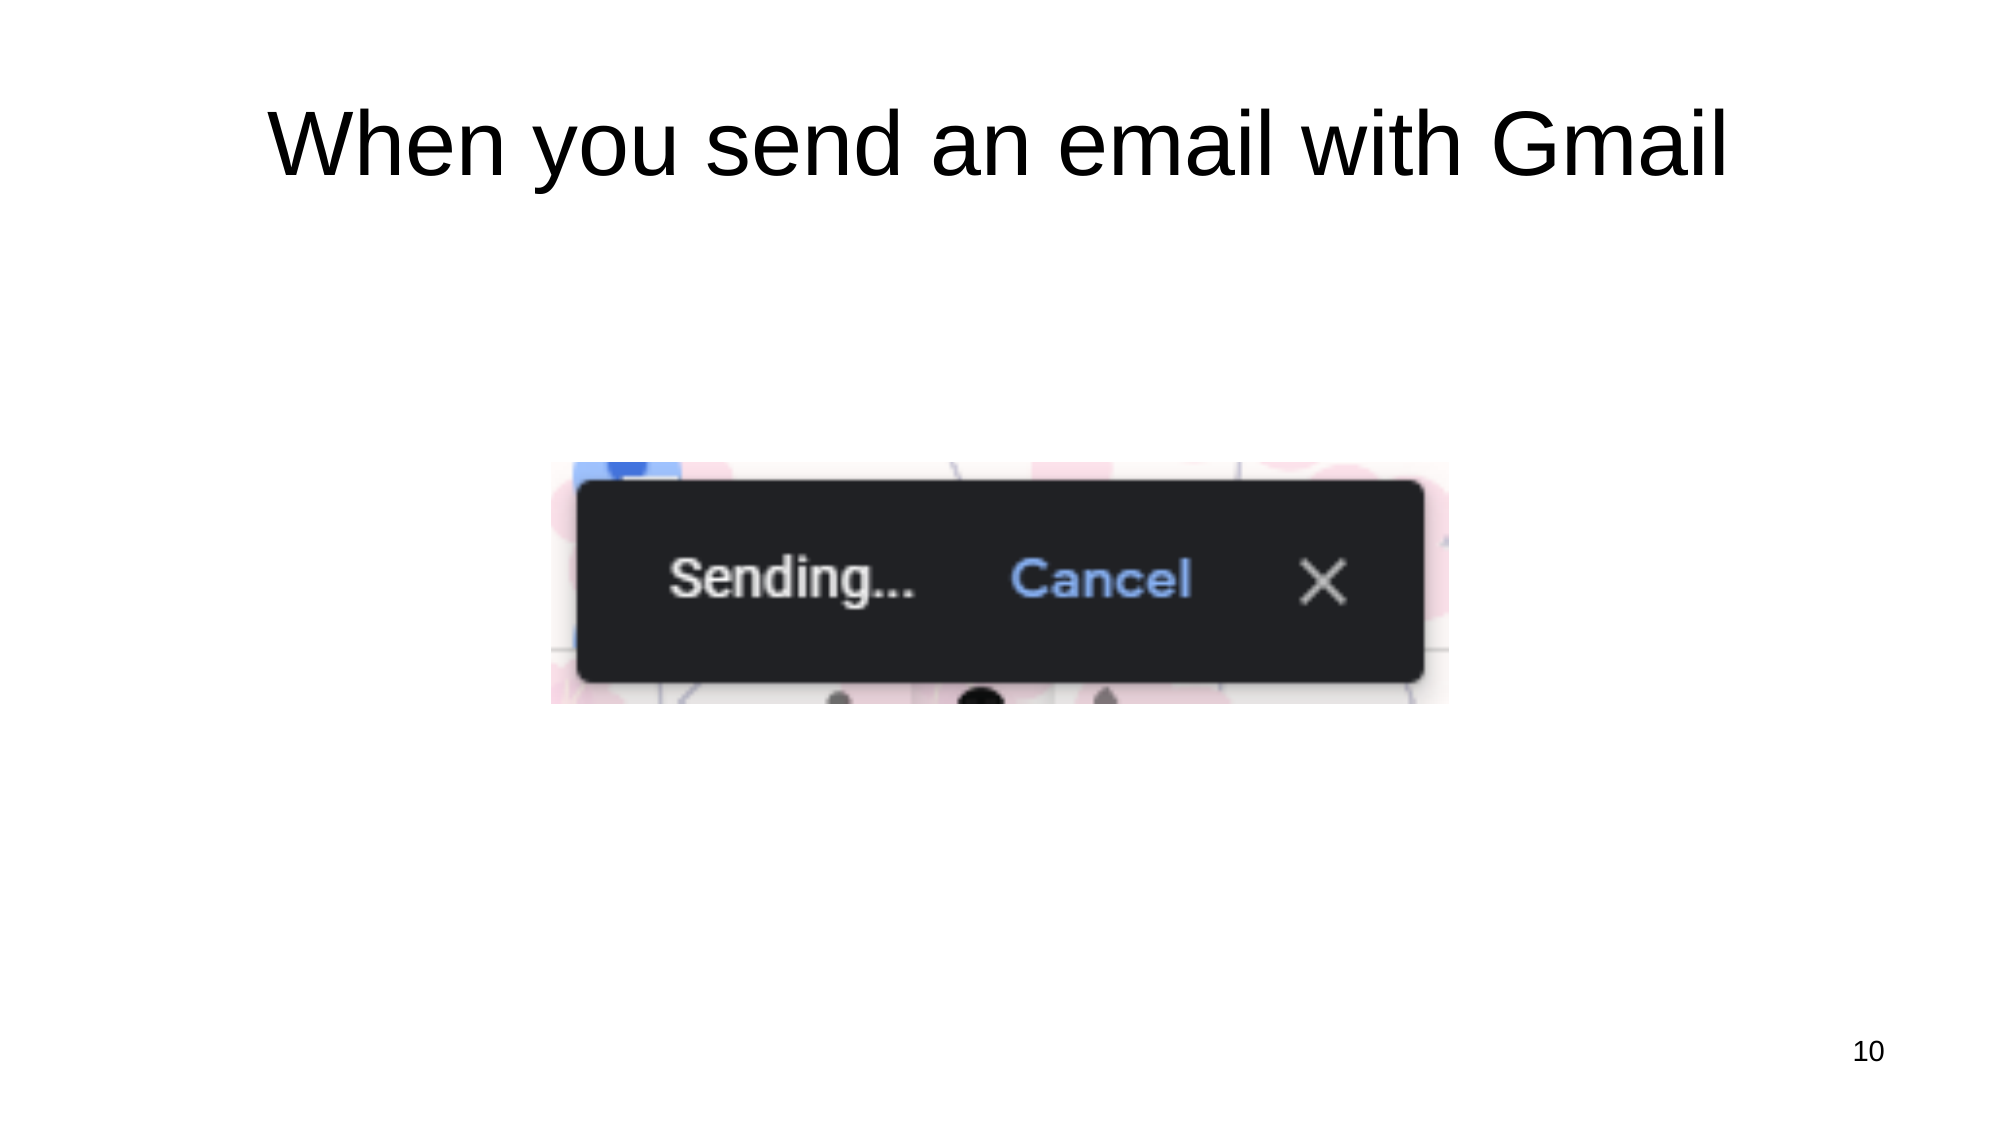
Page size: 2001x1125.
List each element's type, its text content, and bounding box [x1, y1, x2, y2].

slide_number 10 [1433, 1024, 1901, 1103]
picture [551, 462, 1449, 704]
title When you send an email with Gmail [99, 45, 1900, 233]
